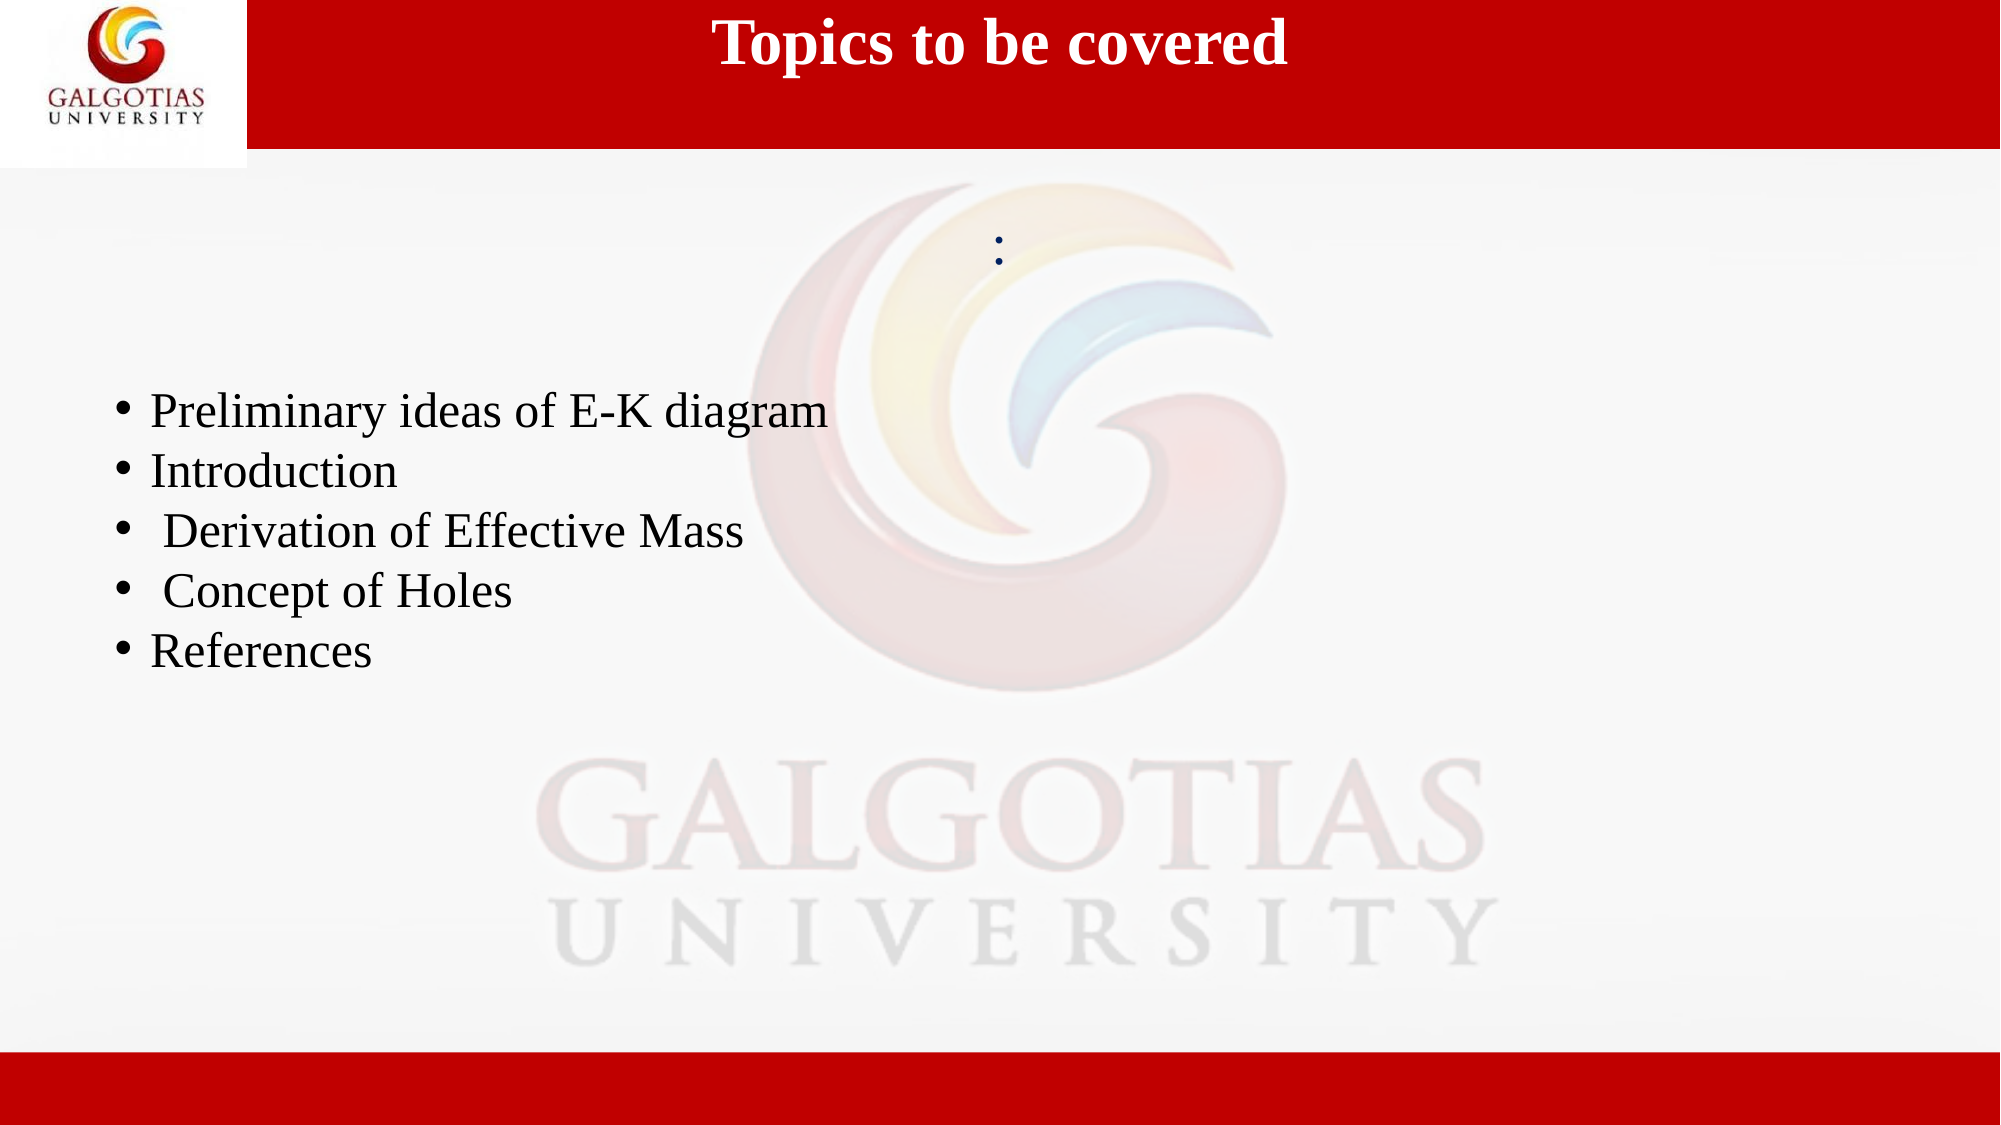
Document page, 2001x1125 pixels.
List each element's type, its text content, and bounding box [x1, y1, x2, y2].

text_box Topics to be covered : [247, 0, 2000, 149]
text_box [0, 1052, 2000, 1125]
text_box Preliminary ideas of E-K diagram Introduction Derivation of Effective Mass Concept of Holes References [60, 309, 1424, 685]
picture [0, 0, 247, 168]
